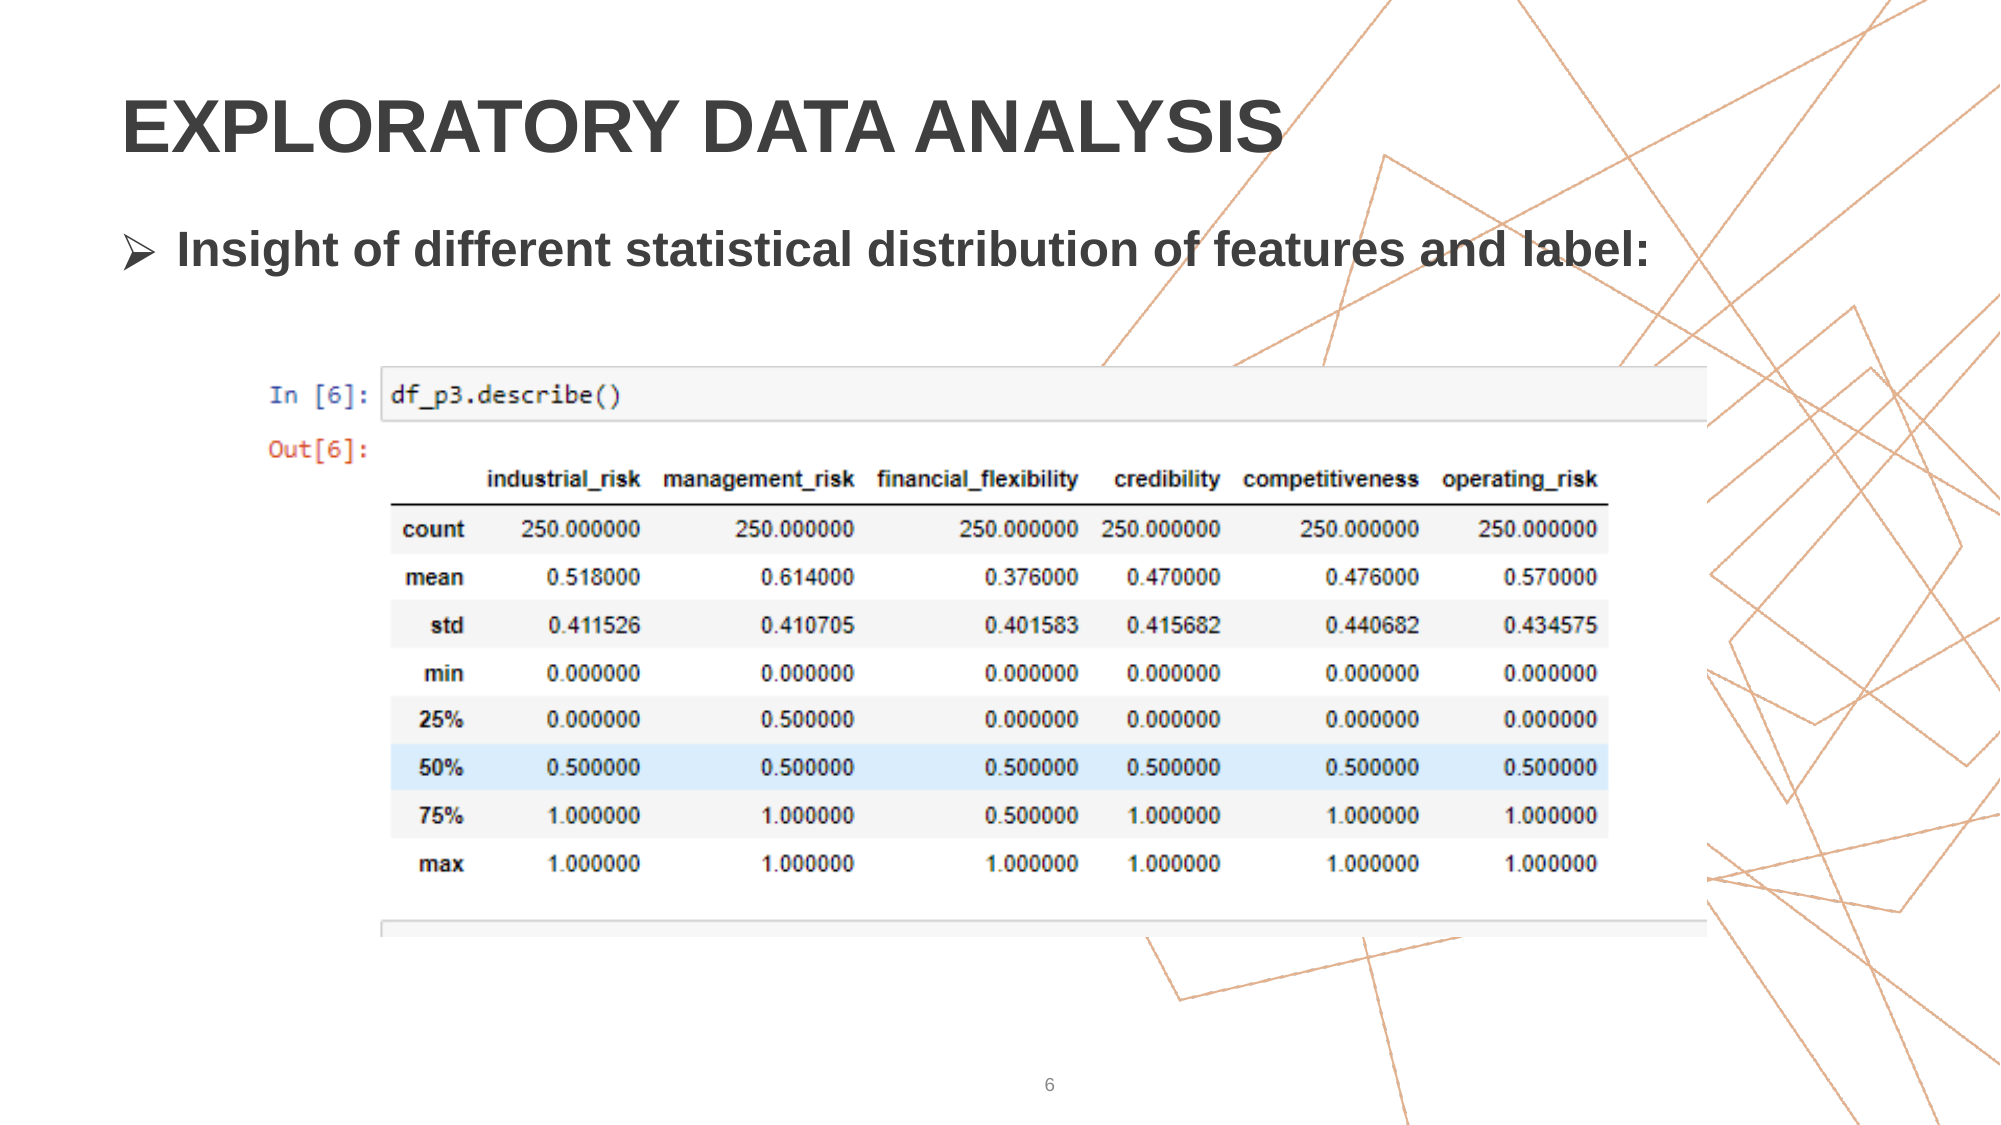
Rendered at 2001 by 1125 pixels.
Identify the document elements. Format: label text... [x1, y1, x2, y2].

list Insight of different statistical distribution of features and label: [106, 201, 1682, 352]
slide_number 6 [908, 1042, 1071, 1103]
title EXPLORATORY DATA ANALYSIS [106, 70, 1649, 201]
picture [239, 0, 2000, 1125]
